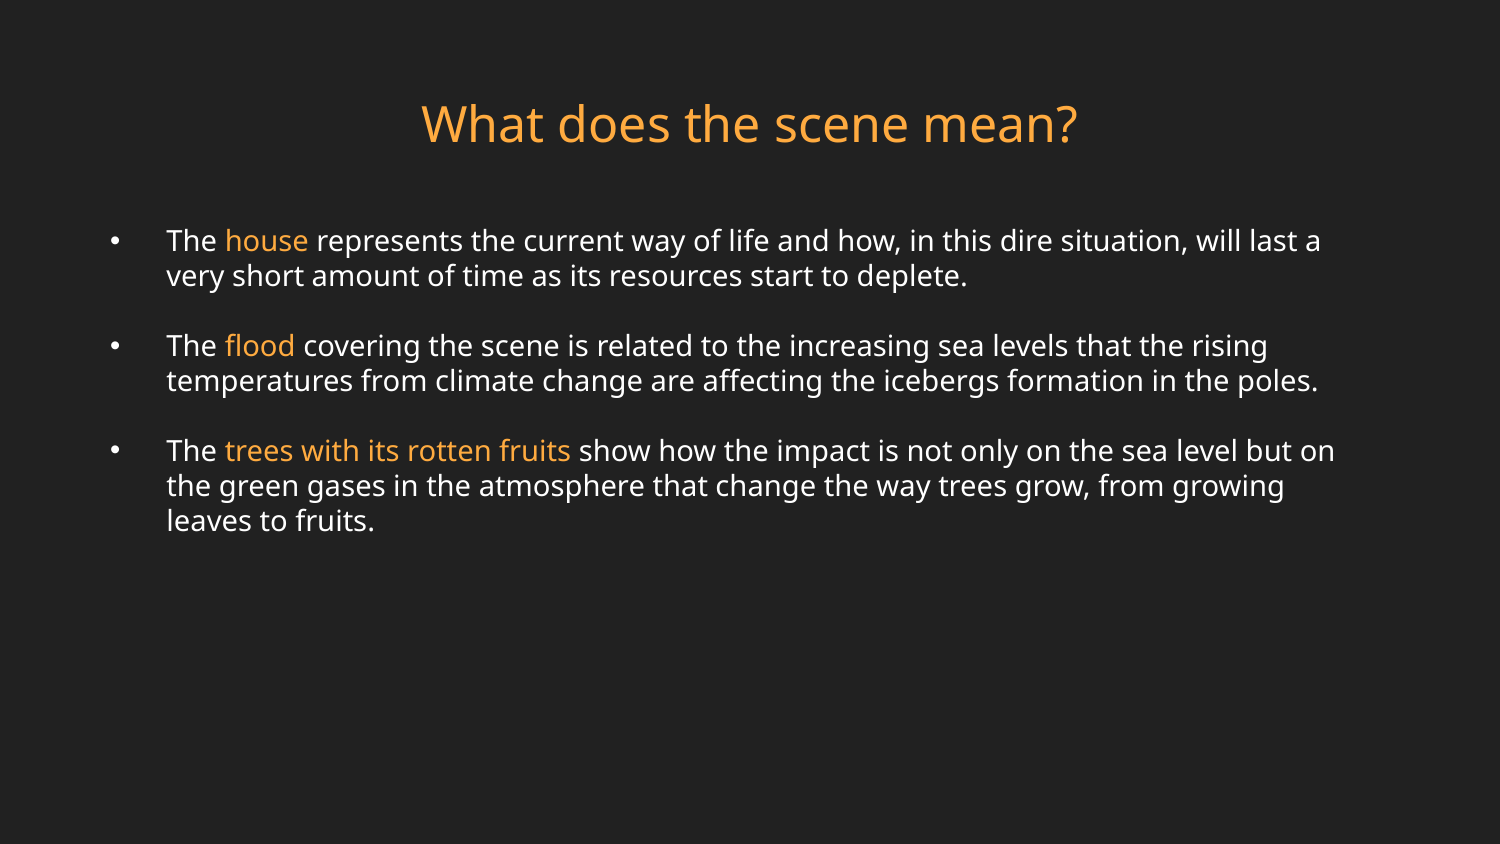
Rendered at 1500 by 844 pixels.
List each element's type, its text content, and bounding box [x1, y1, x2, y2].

title What does the scene mean? [103, 44, 1397, 208]
list The house represents the current way of life and how, in this dire situation, will last a very short amount of time as its resources start to deplete. The flood covering the scene is related to the increasing sea levels that the rising temperatures from climate change are affecting the icebergs formation in the poles. The trees with its rotten fruits show how the impact is not only on the sea level but on the green gases in the atmosphere that change the way trees grow, from growing leaves to fruits. [95, 137, 1389, 674]
